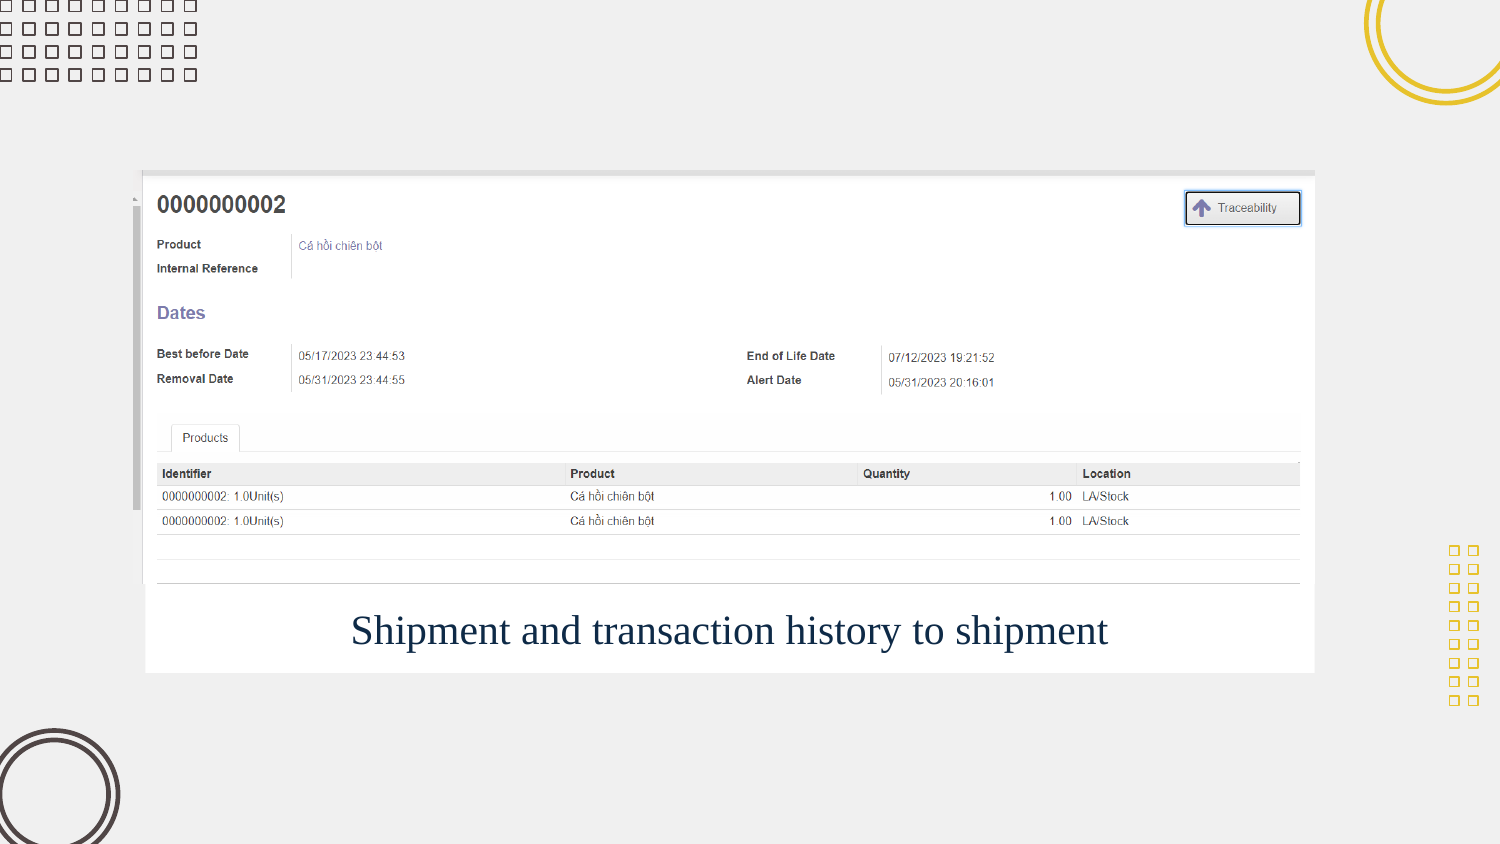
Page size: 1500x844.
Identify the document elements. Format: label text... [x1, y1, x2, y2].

picture [133, 170, 1315, 584]
subtitle Shipment and transaction history to shipment [145, 592, 1315, 673]
